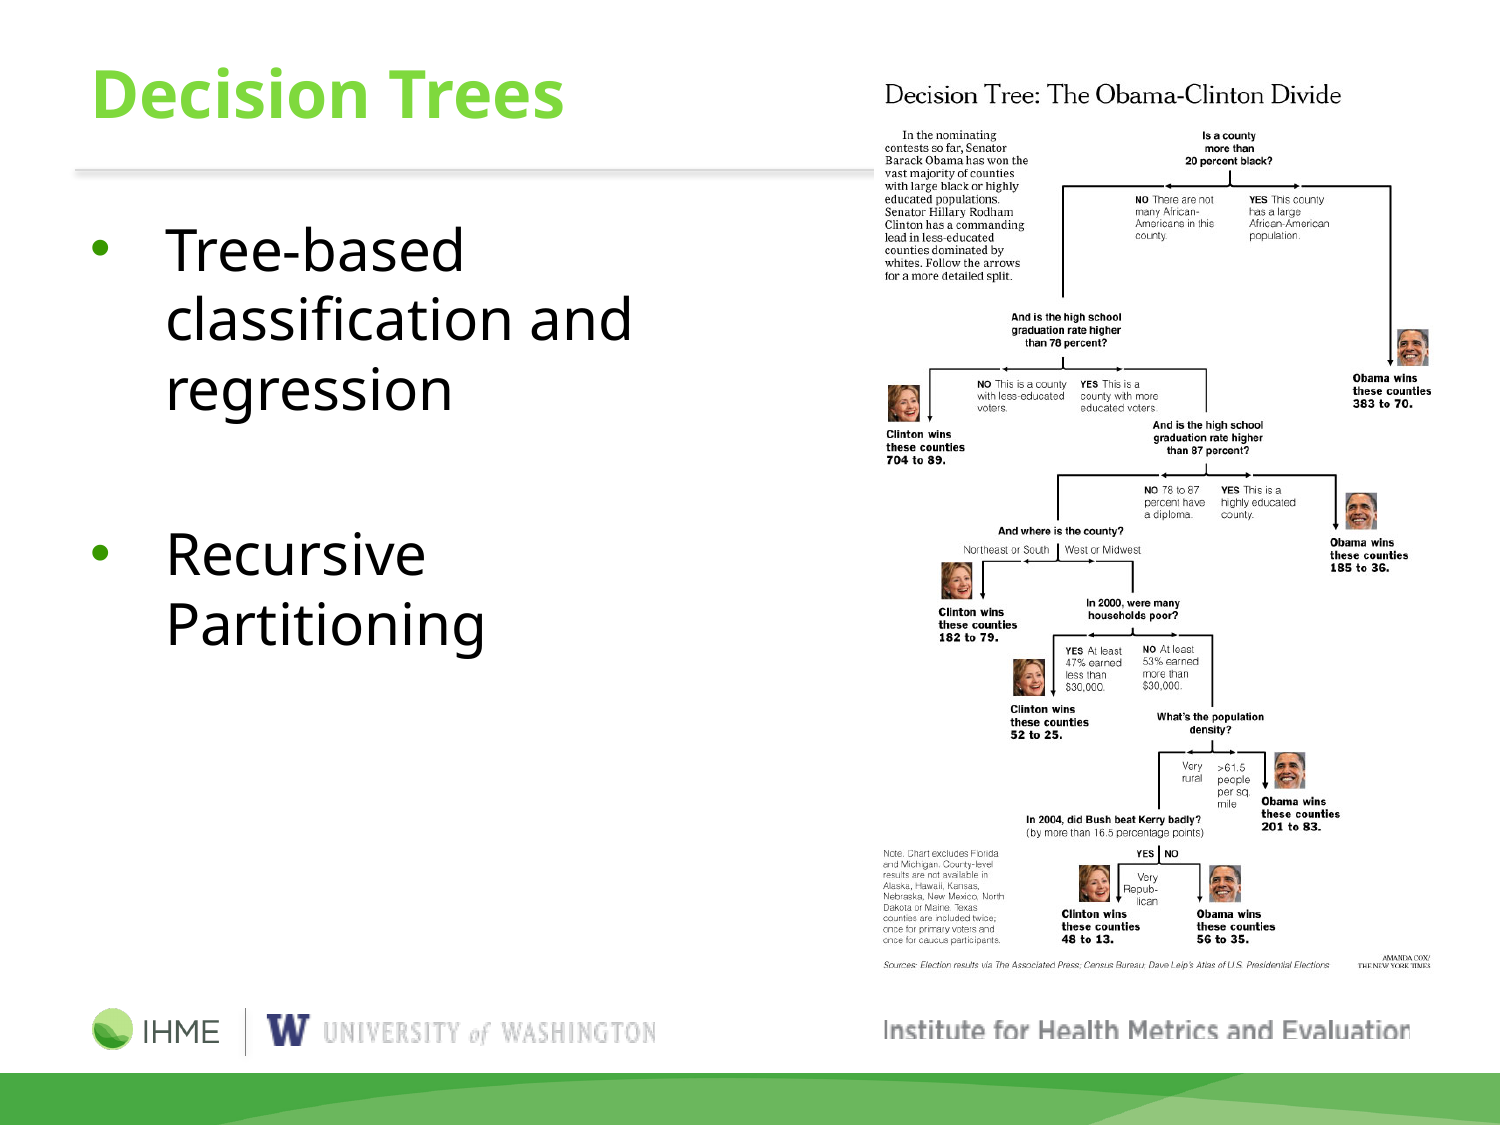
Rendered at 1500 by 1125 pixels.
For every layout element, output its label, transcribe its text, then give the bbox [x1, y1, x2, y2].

picture [874, 73, 1442, 974]
picture [92, 1008, 219, 1050]
picture [0, 1073, 1500, 1125]
title Decision Trees [75, 44, 1425, 138]
list Tree-based classification and regression Recursive Partitioning [75, 205, 716, 944]
